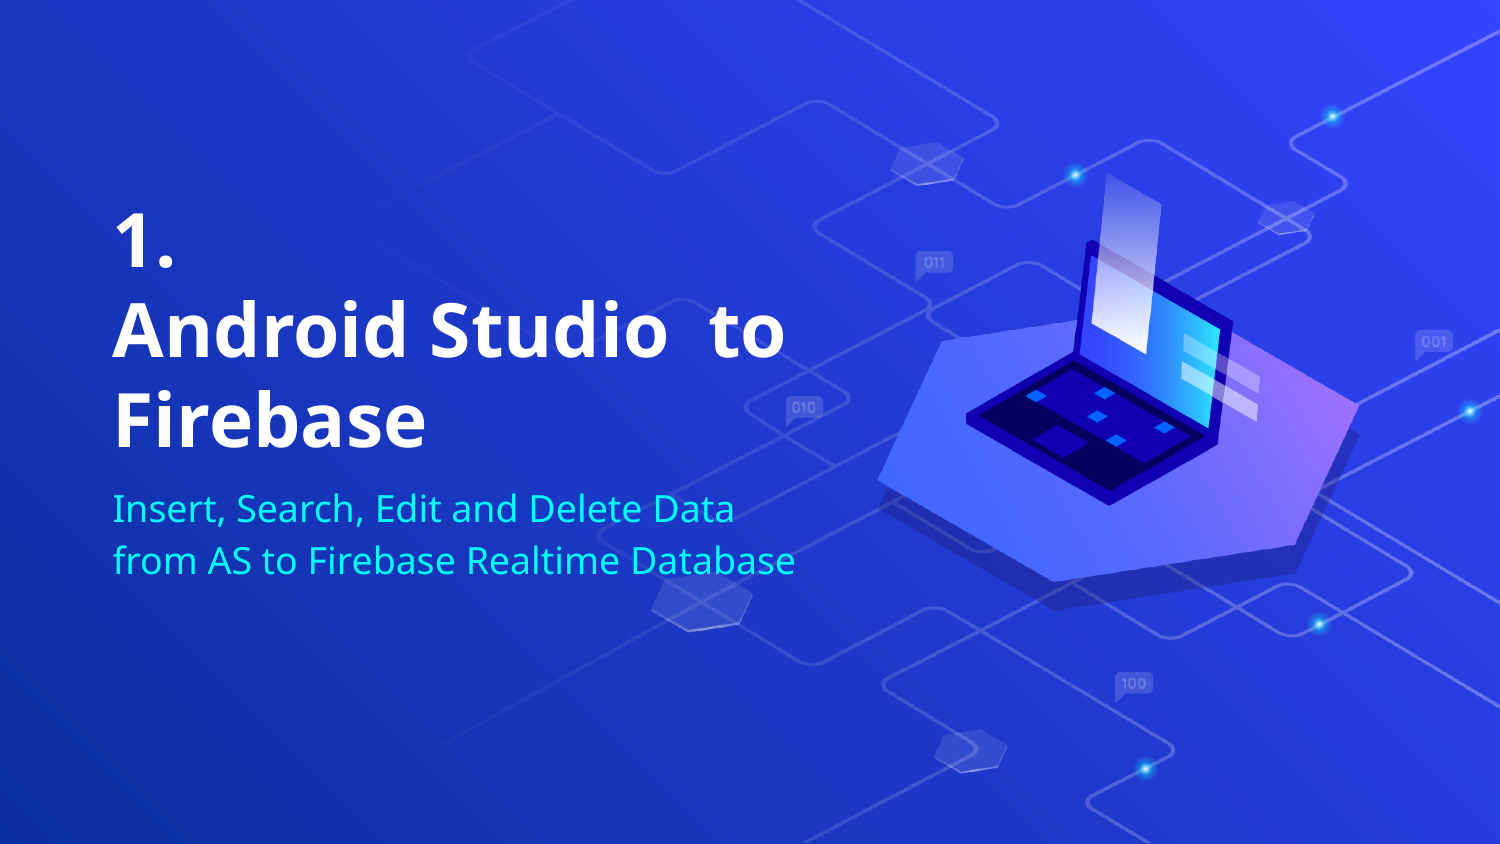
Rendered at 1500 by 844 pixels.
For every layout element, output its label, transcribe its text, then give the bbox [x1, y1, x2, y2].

title 1. Android Studio to Firebase [112, 272, 812, 463]
subtitle Insert, Search, Edit and Delete Data from AS to Firebase Realtime Database [112, 478, 812, 608]
picture [0, 0, 1500, 844]
